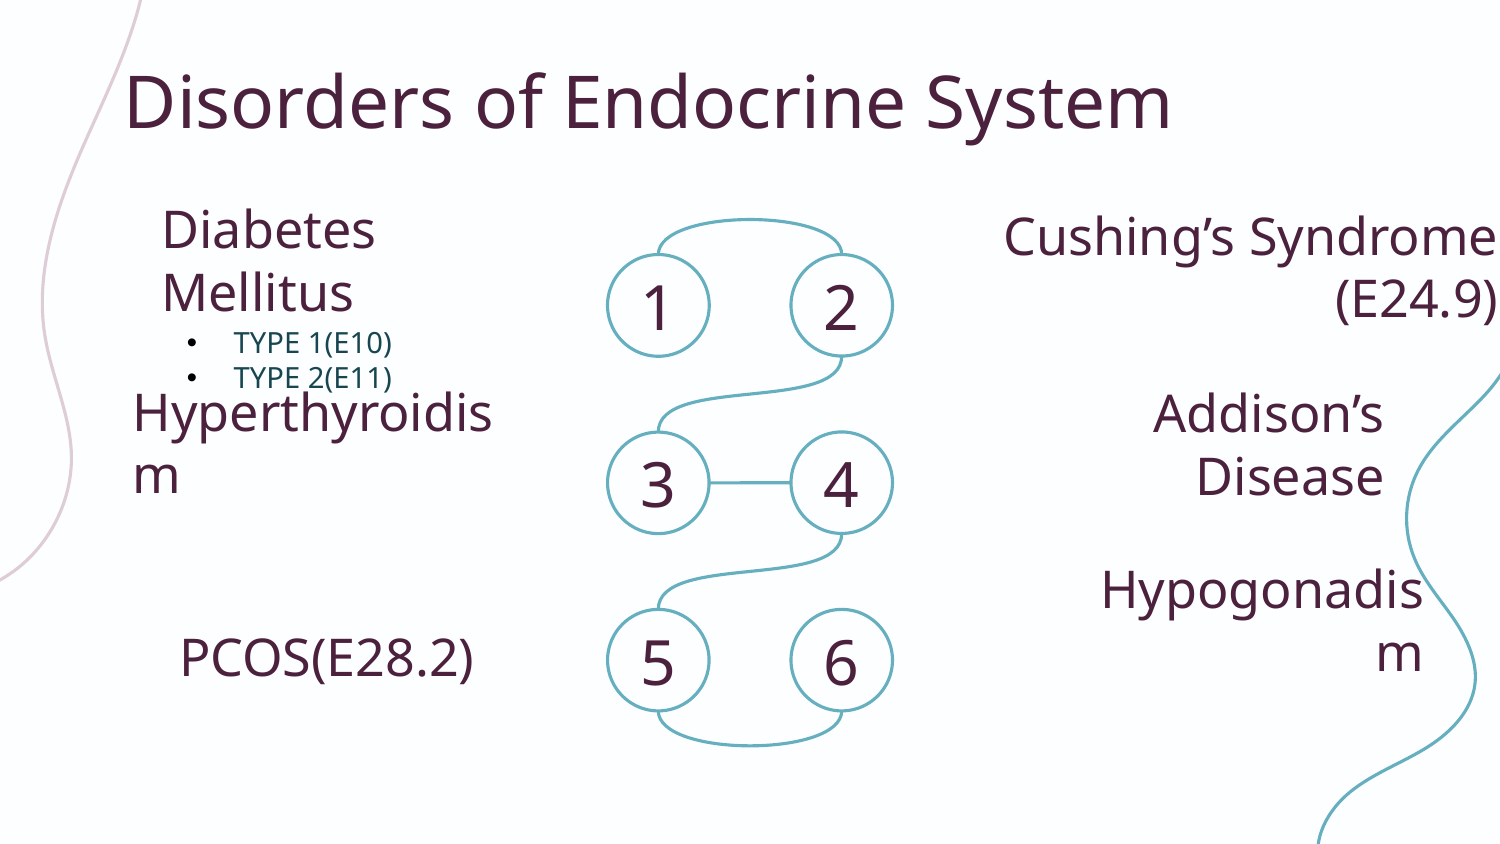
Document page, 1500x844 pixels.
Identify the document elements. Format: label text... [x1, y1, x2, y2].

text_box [711, 479, 789, 664]
text_box 1 [607, 254, 710, 357]
text_box 6 [791, 609, 893, 711]
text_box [711, 302, 789, 479]
text_box Addison’s Disease [983, 446, 1400, 521]
text_box 4 [793, 431, 893, 534]
text_box 5 [607, 609, 709, 711]
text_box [117, 439, 547, 567]
text_box Cushing’s Syndrome (E24.9) [880, 266, 1500, 344]
title Disorders of Endocrine System [108, 41, 1373, 135]
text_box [146, 261, 583, 437]
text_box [163, 628, 527, 795]
text_box 2 [791, 254, 893, 356]
text_box Hypogonadism [1071, 619, 1440, 697]
text_box 3 [607, 432, 706, 534]
